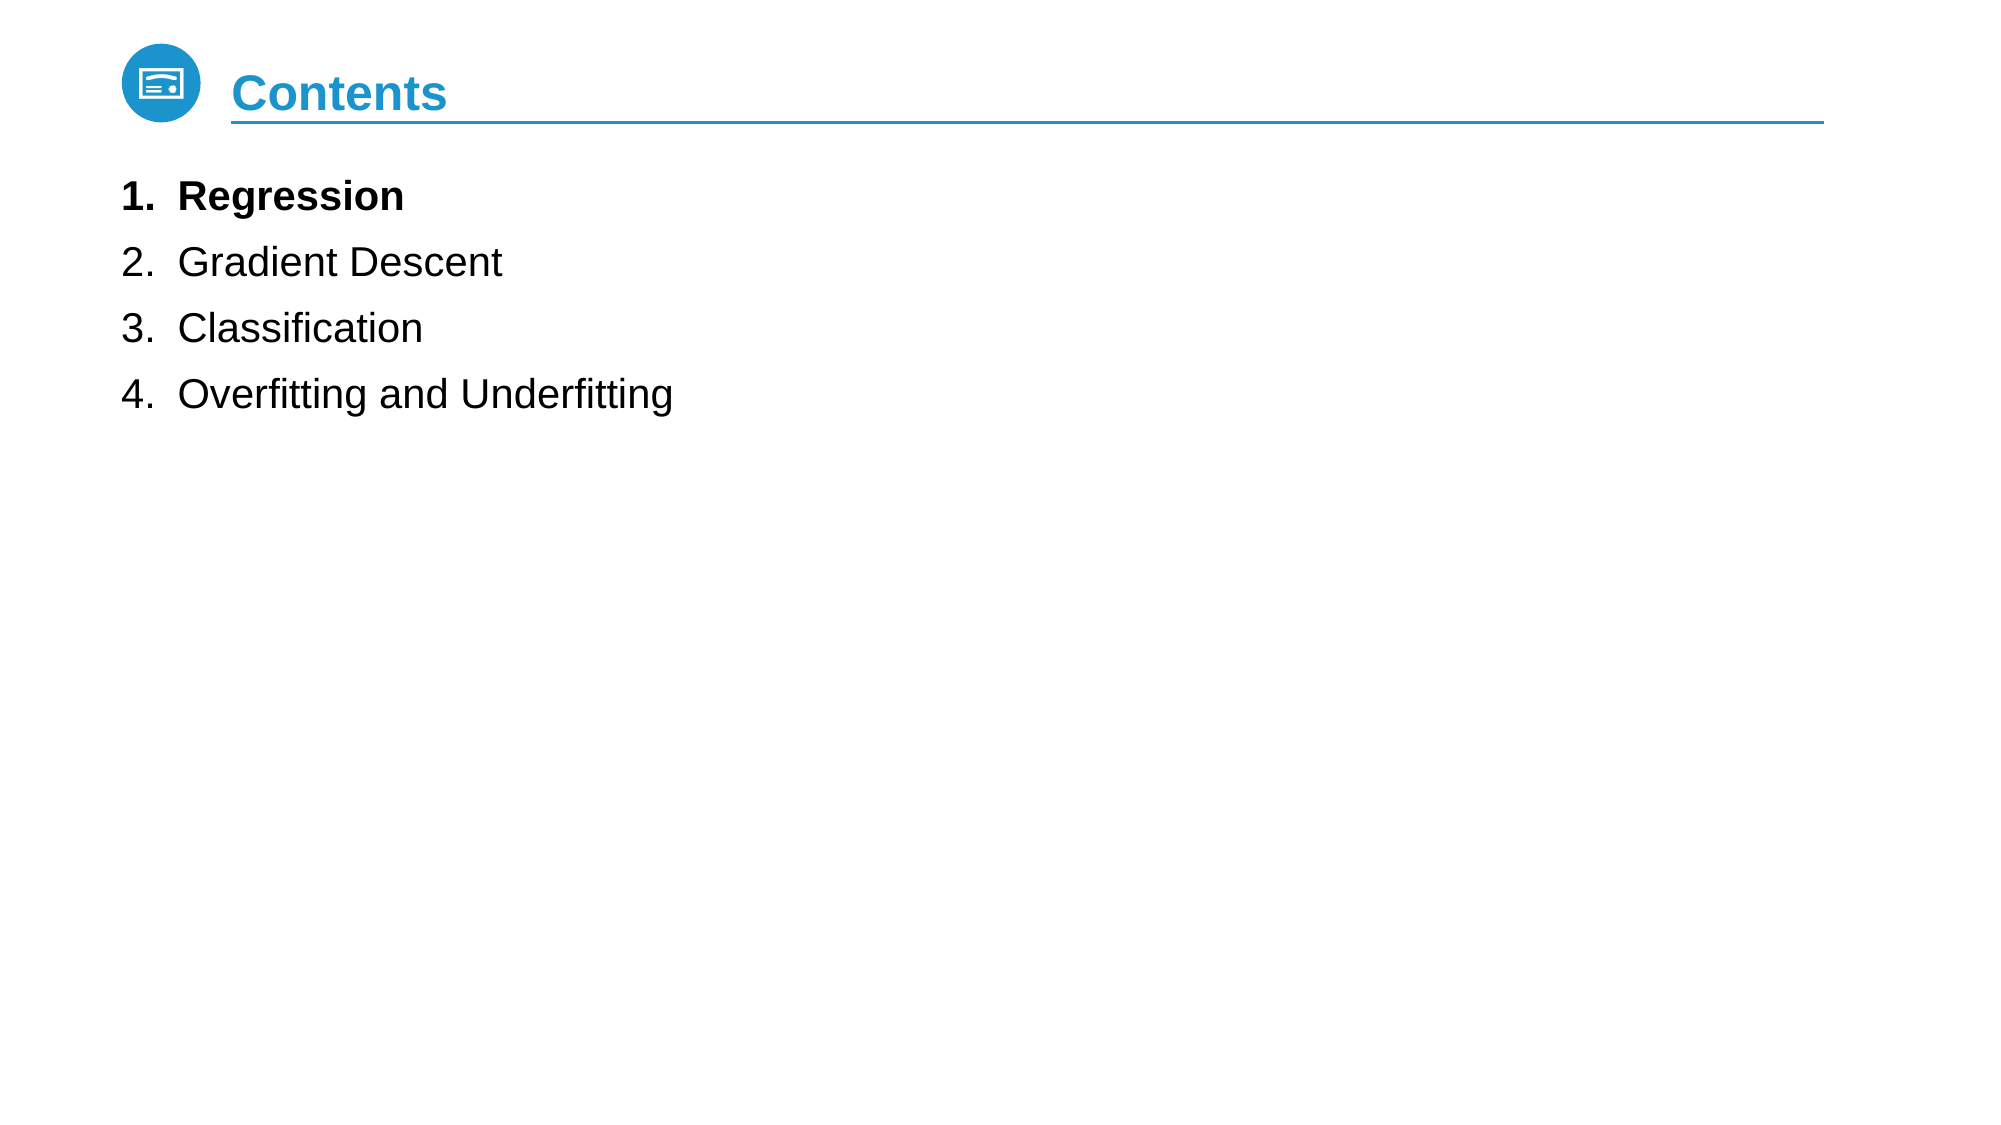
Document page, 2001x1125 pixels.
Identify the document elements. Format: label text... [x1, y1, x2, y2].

list Regression Gradient Descent Classification Overfitting and Underfitting [106, 167, 1825, 1035]
title Contents [231, 73, 1825, 122]
picture [134, 56, 188, 110]
